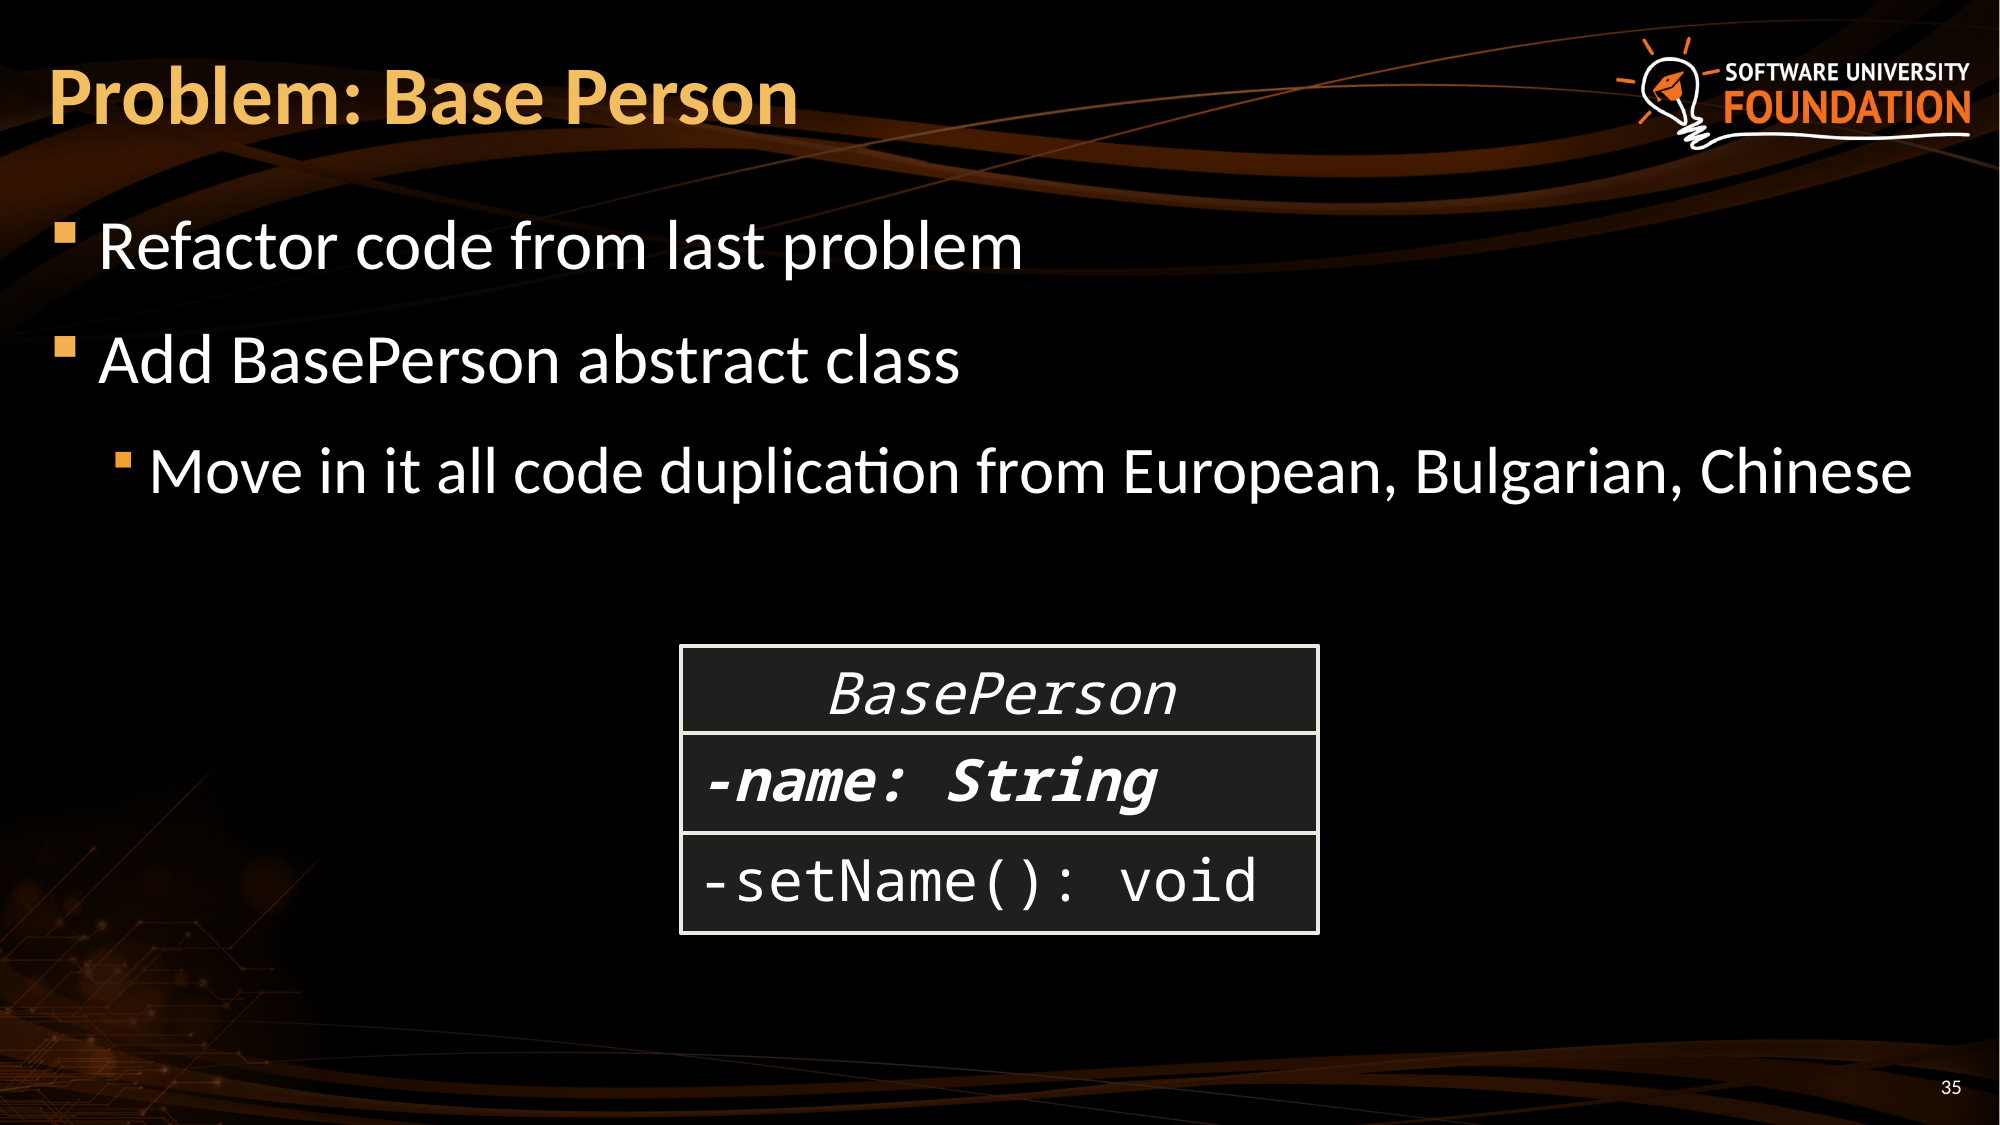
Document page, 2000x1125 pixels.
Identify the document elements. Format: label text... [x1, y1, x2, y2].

picture [0, 0, 2000, 1125]
title Problem: Base Person [30, 6, 1602, 189]
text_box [680, 645, 1319, 934]
list Refactor code from last problem Add BasePerson abstract class Move in it all code duplication from European, Bulgarian, Chinese [31, 188, 1968, 1103]
